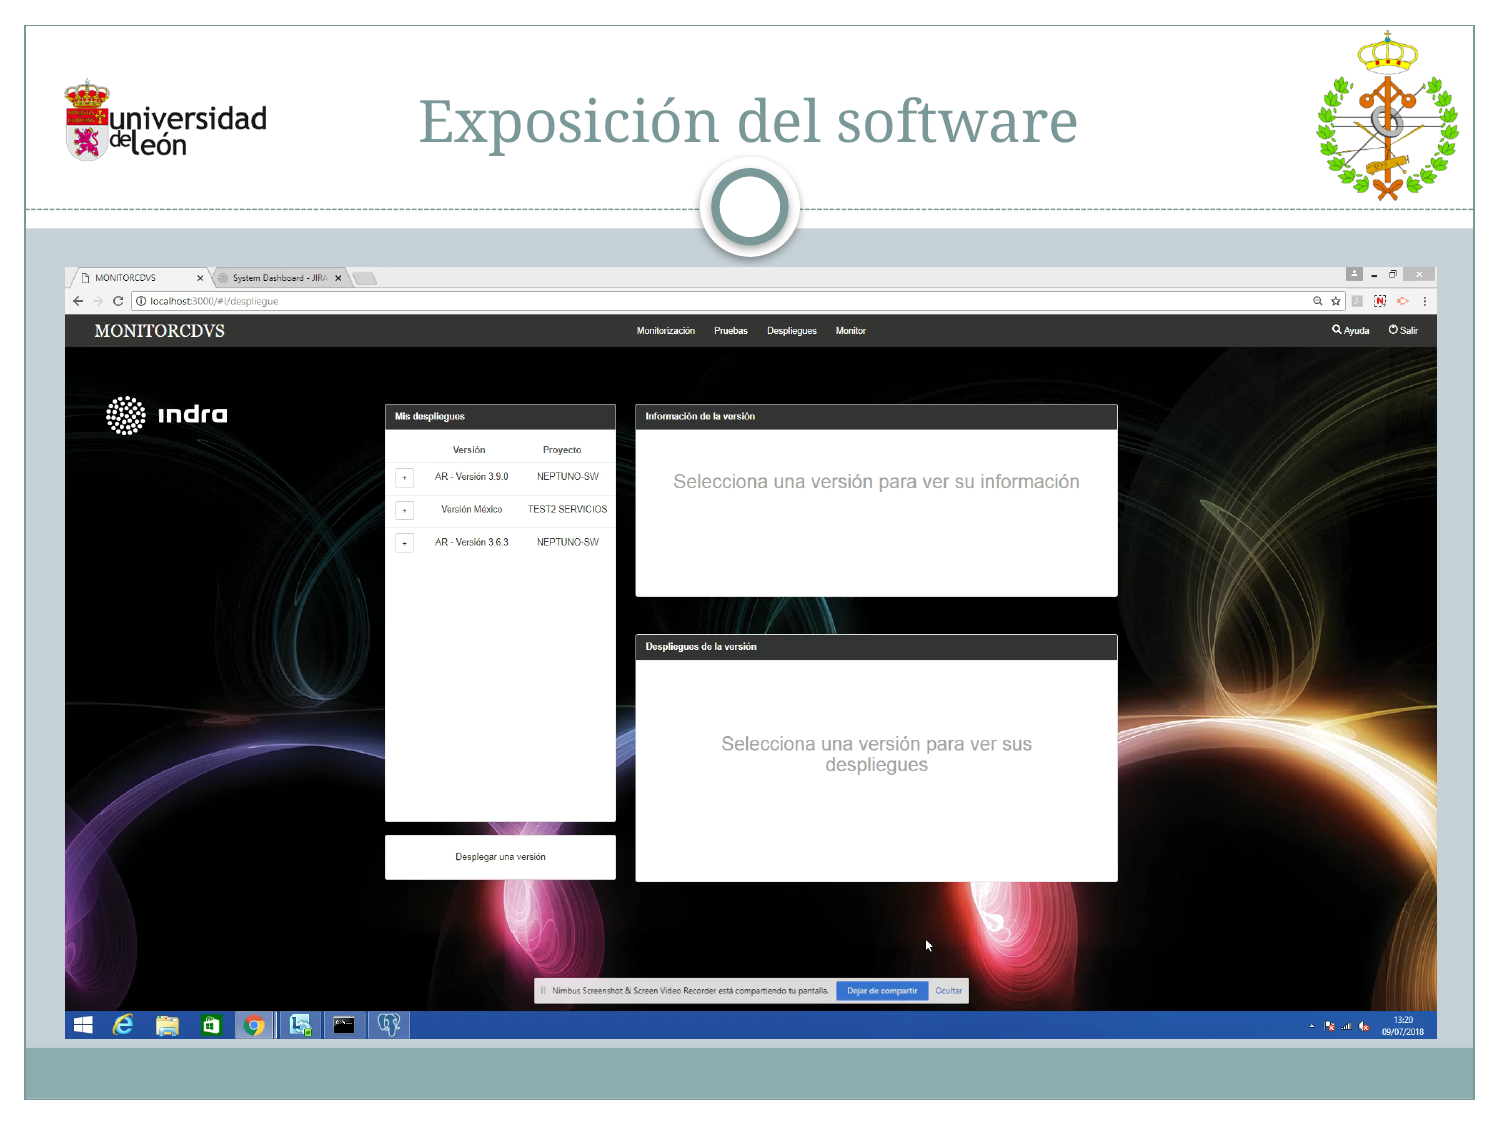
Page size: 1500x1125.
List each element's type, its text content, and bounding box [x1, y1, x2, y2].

title Exposición del software [49, 37, 1310, 162]
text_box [64, 266, 1438, 1040]
picture [1316, 30, 1459, 202]
picture [64, 77, 267, 162]
